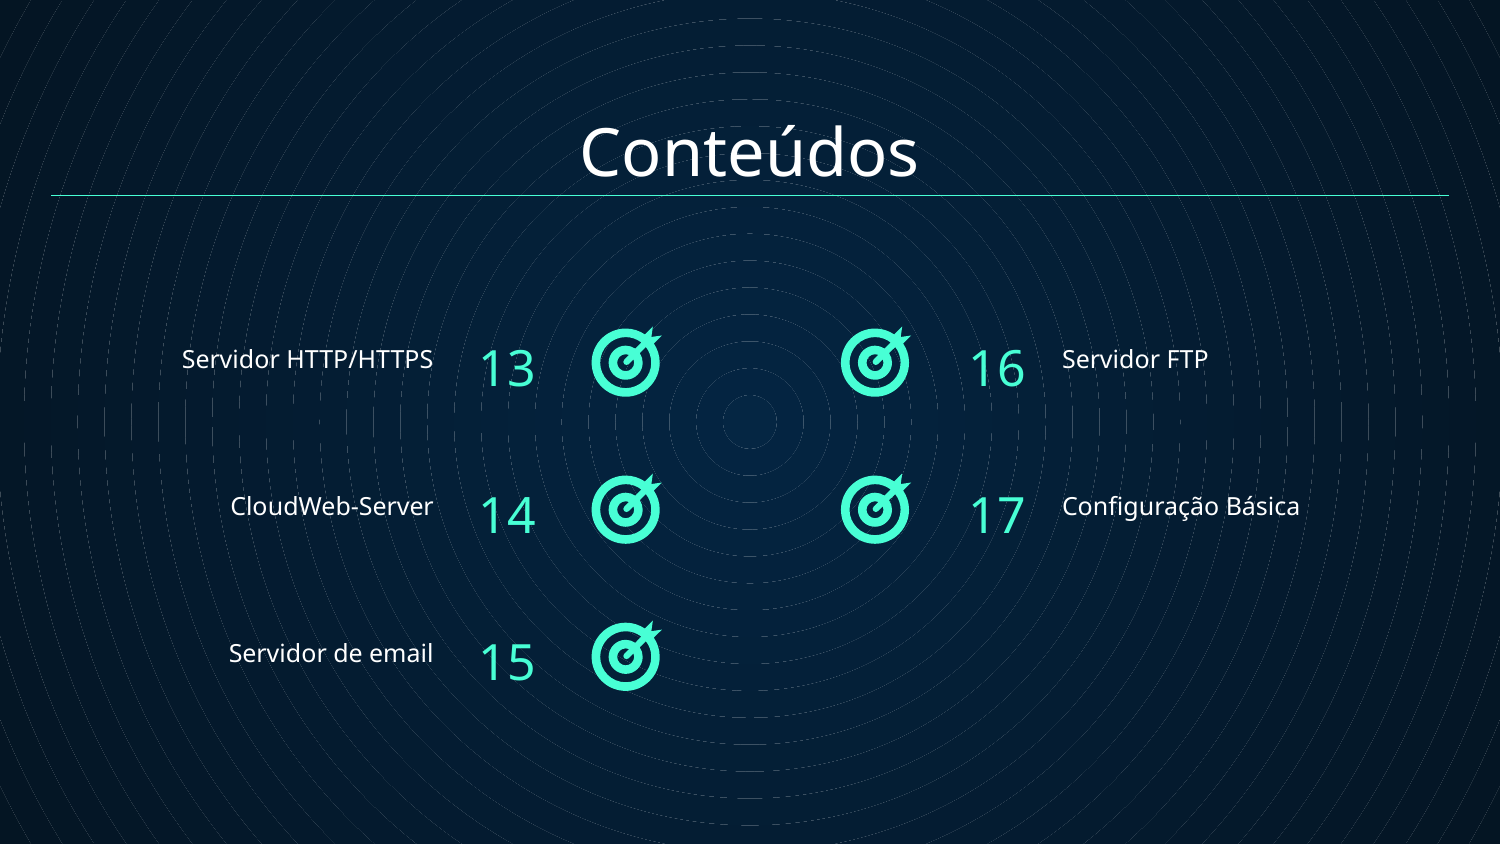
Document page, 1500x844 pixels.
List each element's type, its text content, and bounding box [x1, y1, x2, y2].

title Servidor FTP [1047, 334, 1388, 389]
text_box [591, 473, 662, 544]
title Conteúdos [51, 202, 1449, 206]
text_box [591, 620, 662, 691]
title 13 [463, 311, 657, 412]
title Servidor HTTP/HTTPS [54, 334, 449, 389]
title 14 [463, 458, 657, 559]
text_box [591, 326, 662, 397]
title CloudWeb-Server [108, 481, 450, 536]
text_box [840, 326, 912, 397]
title 15 [463, 606, 657, 706]
title Configuração Básica [1047, 481, 1392, 536]
text_box [840, 473, 912, 544]
title Servidor de email [108, 628, 450, 683]
title 17 [847, 458, 1041, 559]
title 16 [847, 311, 1041, 412]
title Conteúdos [51, 105, 1449, 195]
